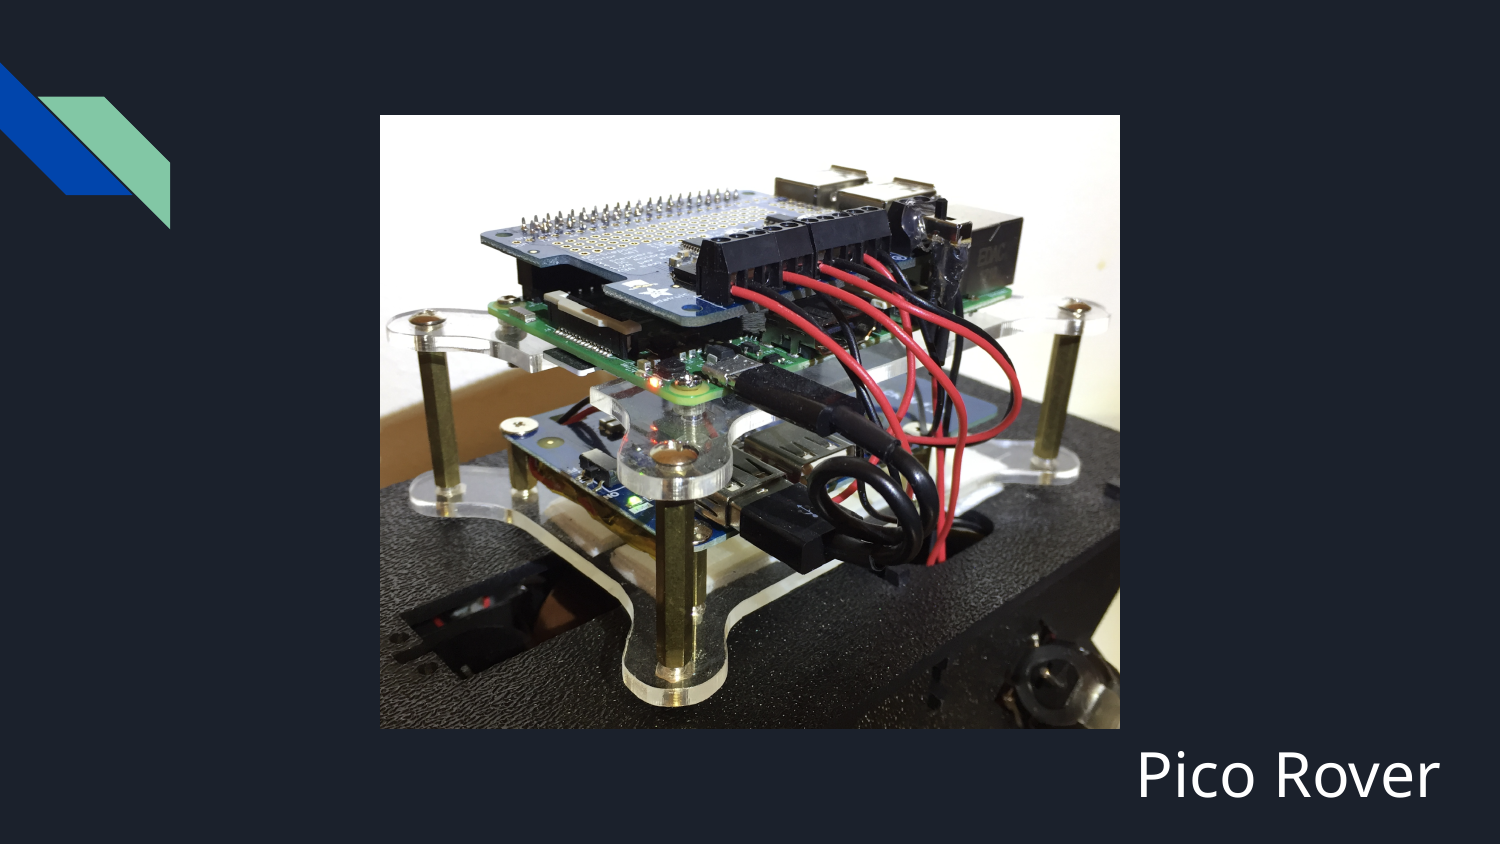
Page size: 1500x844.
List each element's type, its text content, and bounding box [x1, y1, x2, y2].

title Pico Rover [1033, 719, 1500, 844]
picture [379, 115, 1121, 729]
